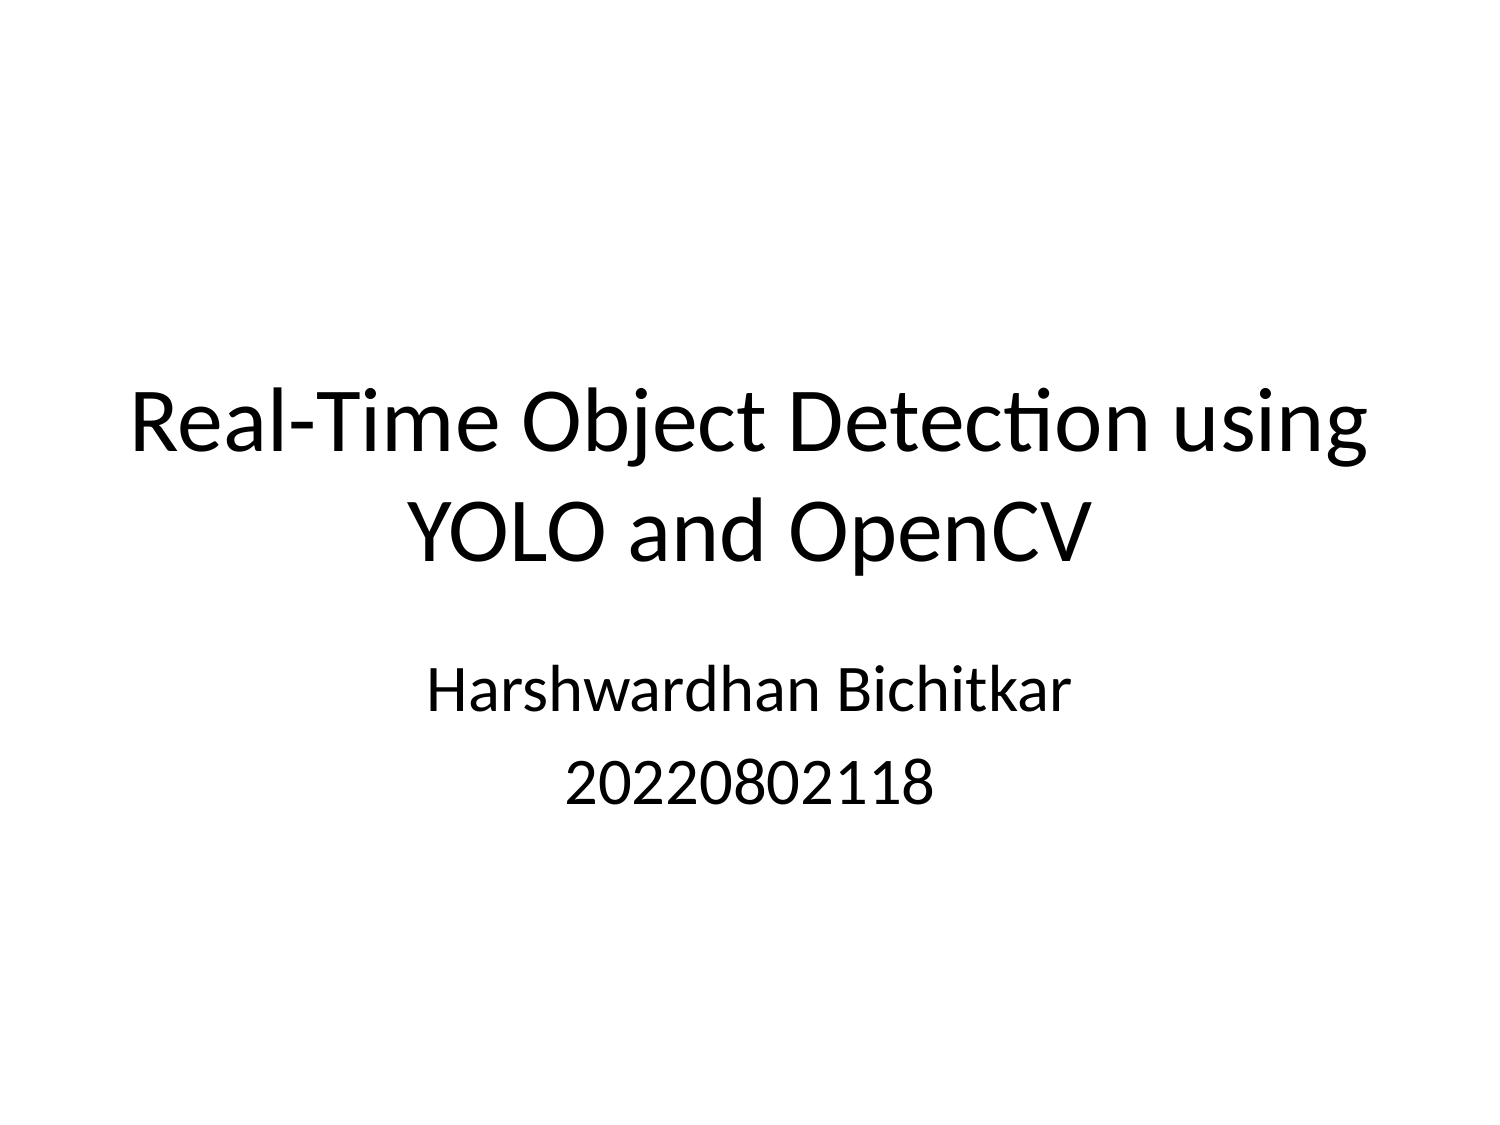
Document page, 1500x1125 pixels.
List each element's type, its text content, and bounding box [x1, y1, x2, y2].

subtitle Harshwardhan Bichitkar 20220802118 [225, 637, 1275, 925]
title Real-Time Object Detection using YOLO and OpenCV [112, 349, 1388, 591]
